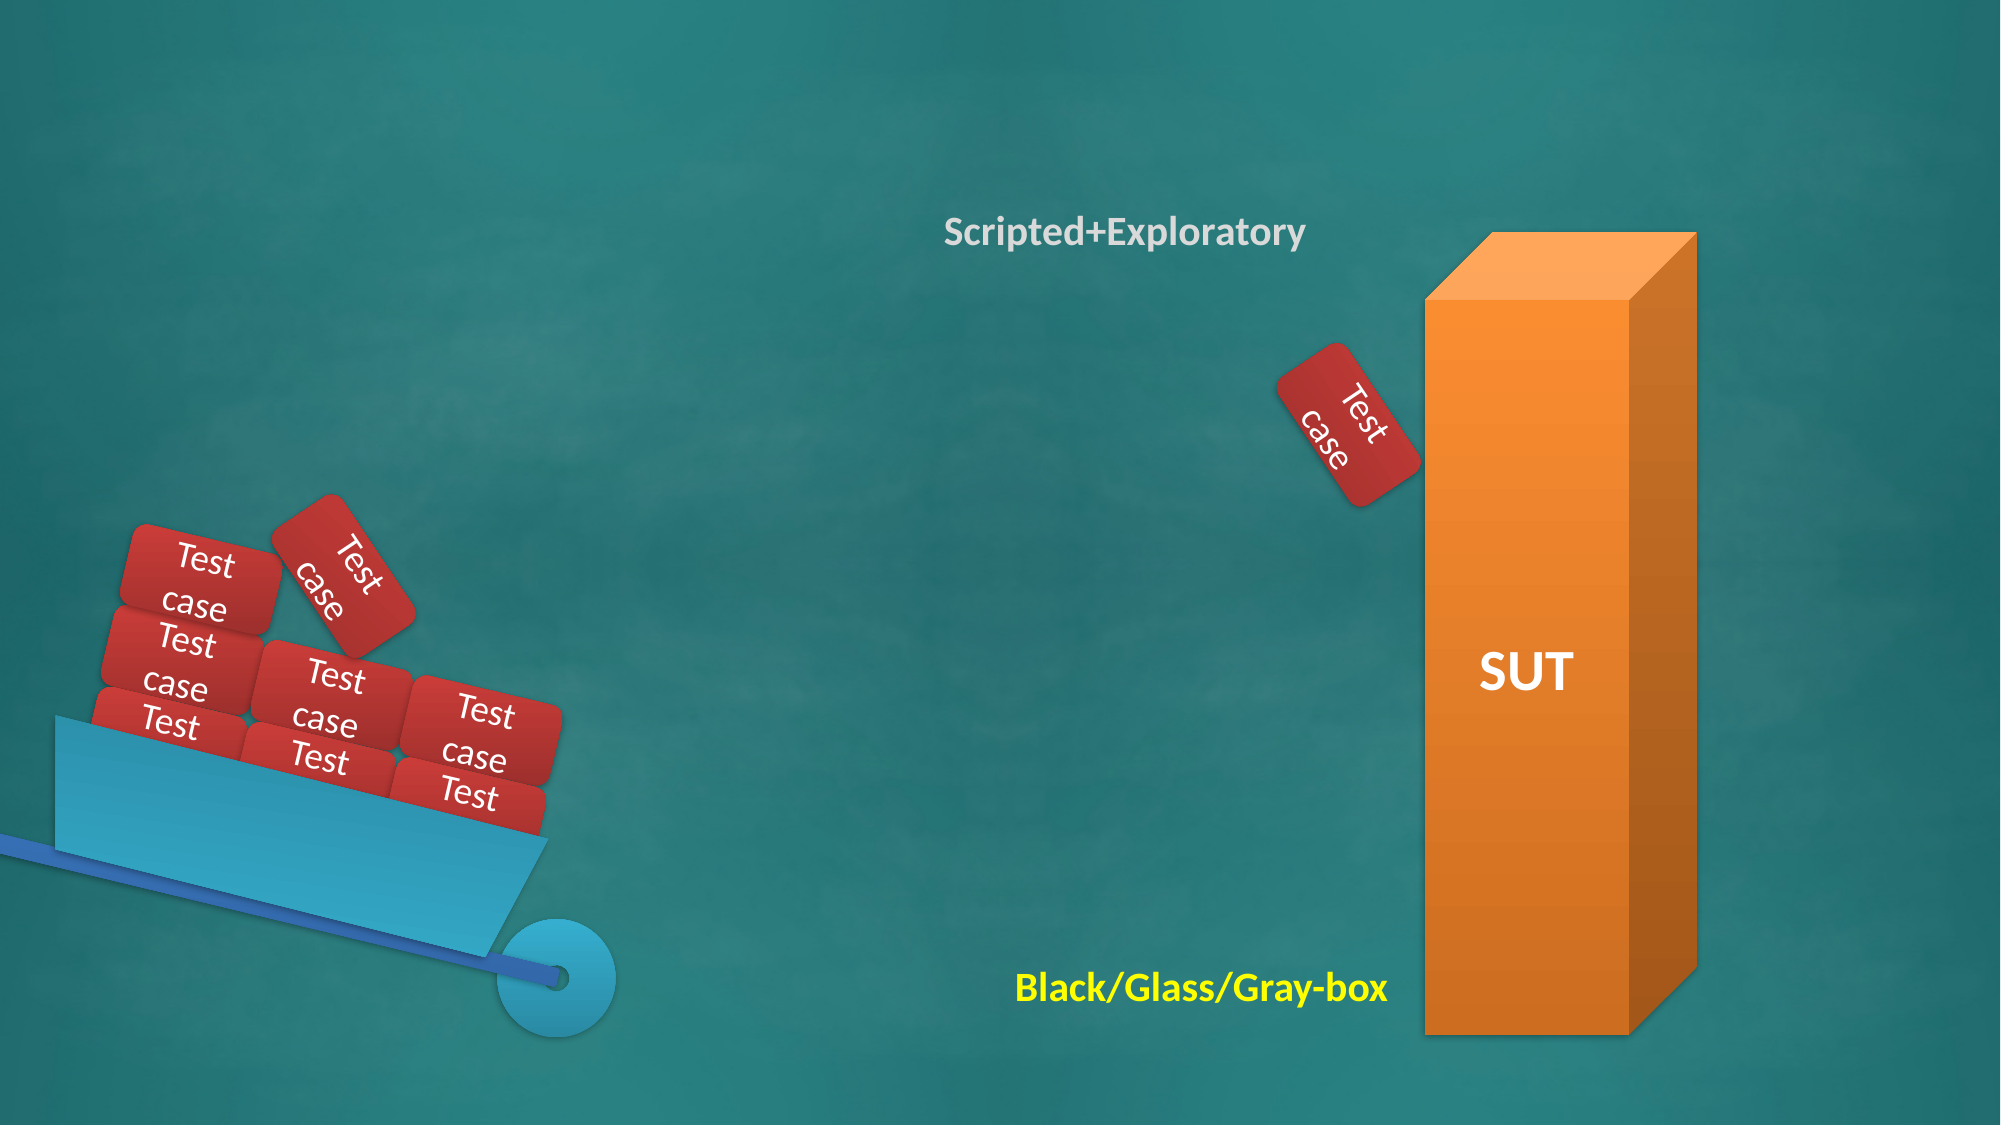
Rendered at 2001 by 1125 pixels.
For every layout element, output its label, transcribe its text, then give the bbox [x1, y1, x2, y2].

text_box Scripted+Exploratory [929, 196, 1349, 262]
text_box Black/Glass/Gray-box [999, 952, 1414, 1018]
text_box Test case [1277, 343, 1421, 507]
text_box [0, 527, 635, 1007]
picture [0, 0, 2001, 1125]
text_box SUT [1425, 231, 1697, 1035]
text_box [1425, 231, 1696, 299]
